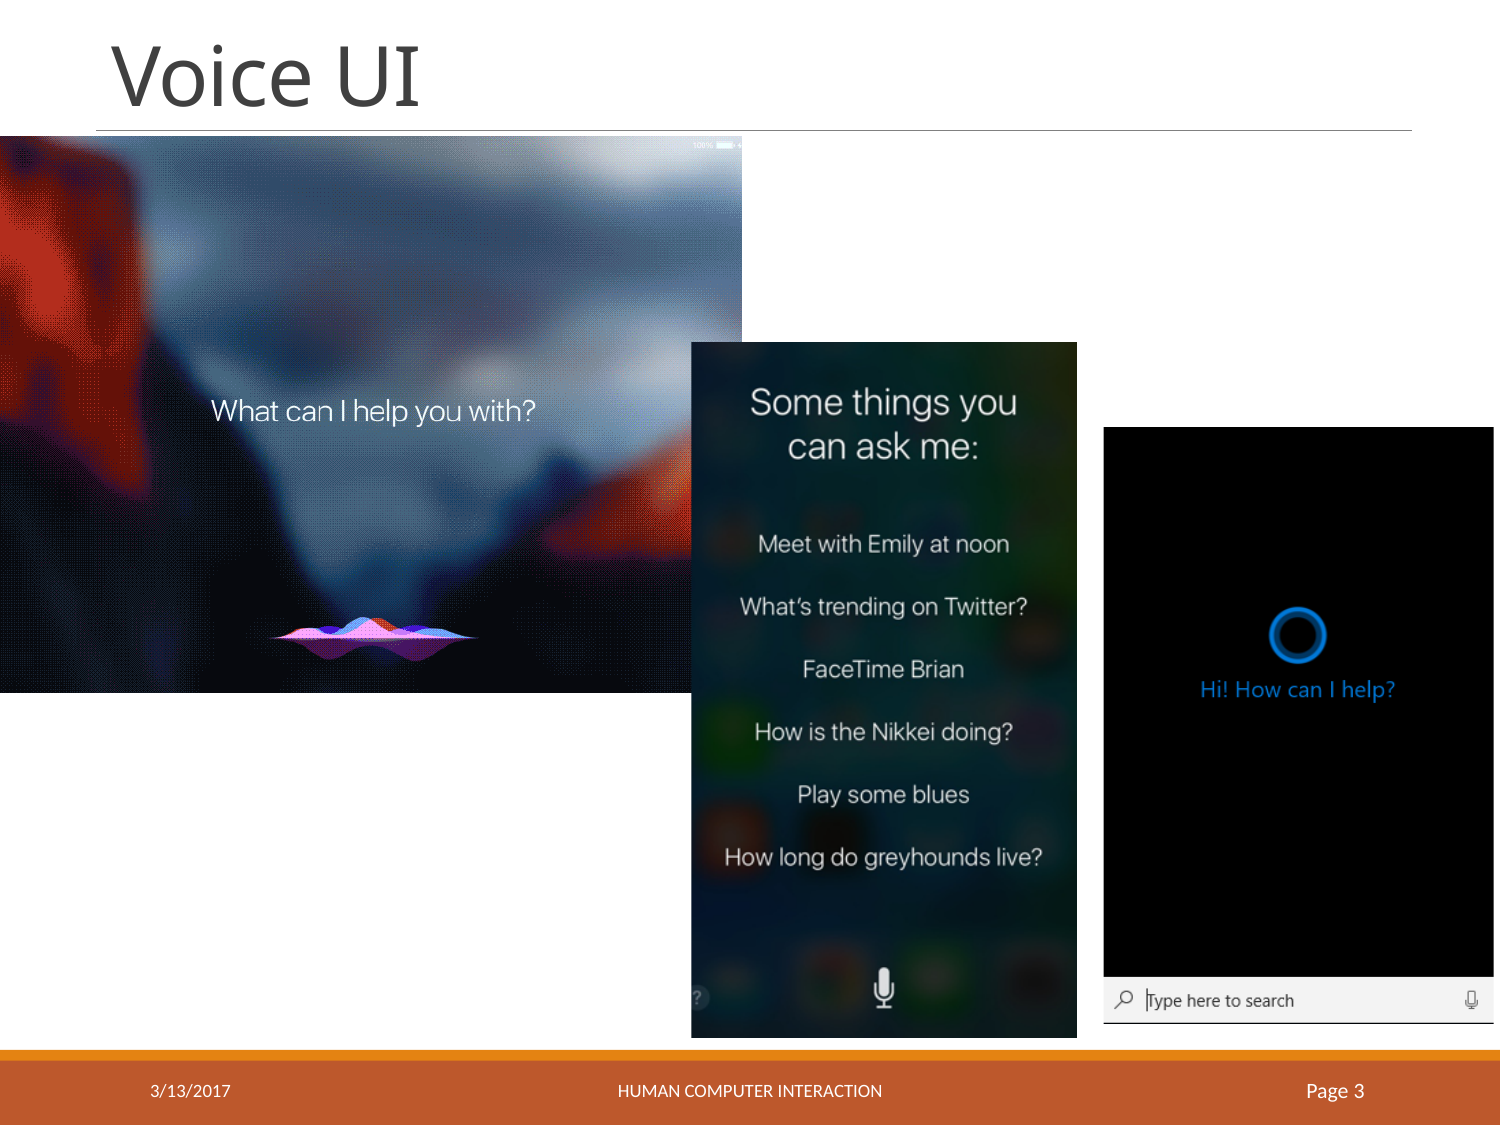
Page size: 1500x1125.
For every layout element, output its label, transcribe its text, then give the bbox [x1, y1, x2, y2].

picture [0, 136, 1078, 1039]
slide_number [135, 1059, 440, 1120]
footer HUMAN COMPUTER INTERACTION [453, 1059, 1047, 1120]
slide_number Page 3 [1218, 1059, 1380, 1120]
picture [1103, 426, 1495, 1024]
title Voice UI [96, 19, 1413, 131]
